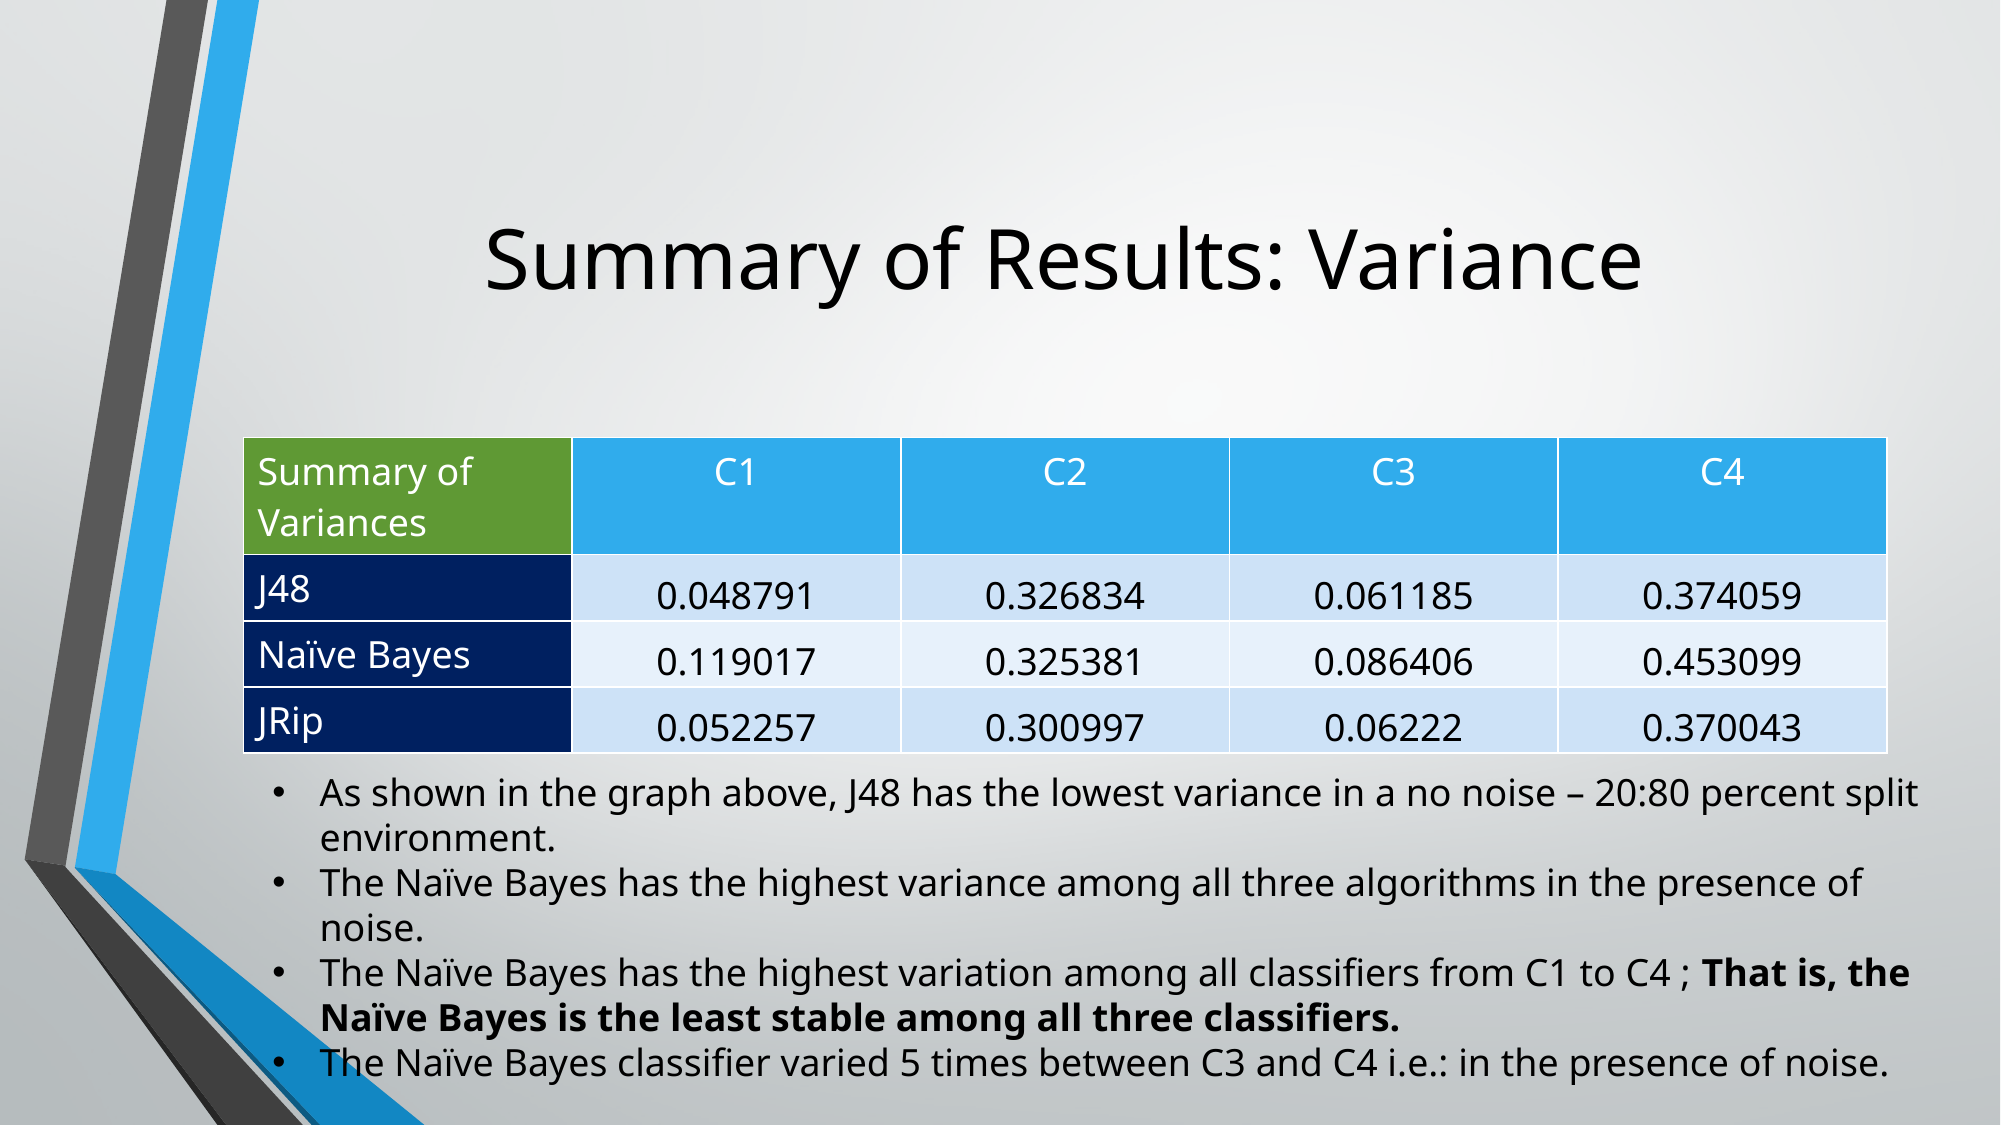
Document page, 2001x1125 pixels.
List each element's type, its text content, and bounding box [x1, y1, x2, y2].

table_cell 0.06222 [1230, 688, 1557, 752]
table_cell 0.086406 [1230, 622, 1557, 686]
table_cell 0.300997 [902, 688, 1229, 752]
table_cell 0.119017 [573, 622, 900, 686]
table_header C3 [1230, 438, 1557, 554]
table_cell Naïve Bayes [244, 622, 571, 686]
table_cell JRip [244, 688, 571, 752]
table_cell 0.061185 [1230, 555, 1557, 620]
title Summary of Results: Variance [243, 112, 1887, 400]
table_cell 0.326834 [902, 555, 1229, 620]
text_box As shown in the graph above, J48 has the lowest variance in a no noise – 20:80 percent split environment. The Naïve Bayes has the highest variance among all three algorithms in the presence of noise. The Naïve Bayes has the highest variation among all classifiers from C1 to C4 ; That is, the Naïve Bayes is the least stable among all three classifiers. The Naïve Bayes classifier varied 5 times between C3 and C4 i.e.: in the presence of noise. [257, 761, 1981, 1125]
table_cell 0.370043 [1559, 688, 1886, 752]
table_cell 0.052257 [573, 688, 900, 752]
table_cell 0.325381 [902, 622, 1229, 686]
table_cell 0.453099 [1559, 622, 1886, 686]
table_cell J48 [244, 555, 571, 620]
table_header C1 [573, 438, 900, 554]
table_header C2 [902, 438, 1229, 554]
table_cell 0.374059 [1559, 555, 1886, 620]
table_header Summary of Variances [244, 438, 571, 554]
table_header C4 [1559, 438, 1886, 554]
table_cell 0.048791 [573, 555, 900, 620]
